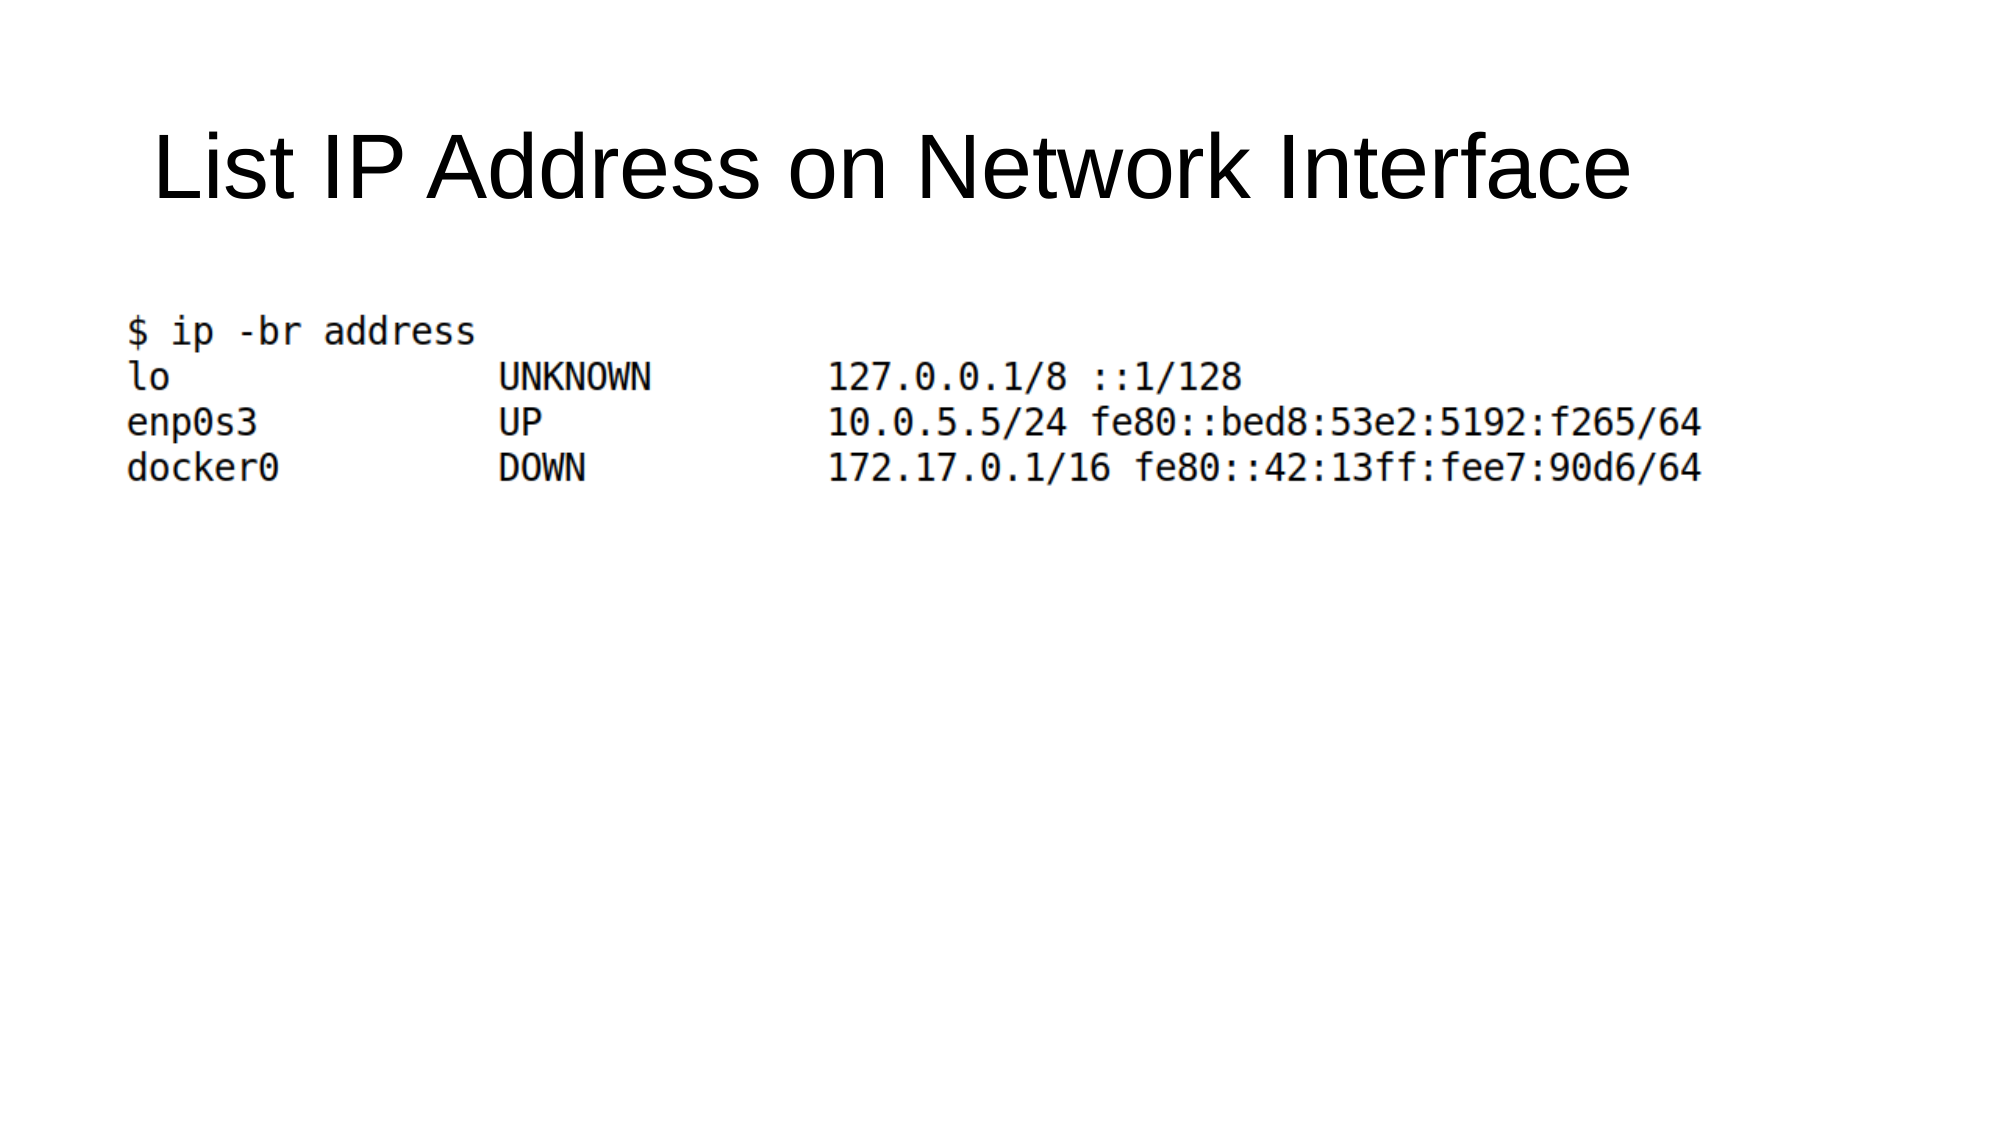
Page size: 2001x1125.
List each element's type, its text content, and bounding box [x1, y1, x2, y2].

title List IP Address on Network Interface [137, 59, 1863, 278]
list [124, 312, 1705, 490]
